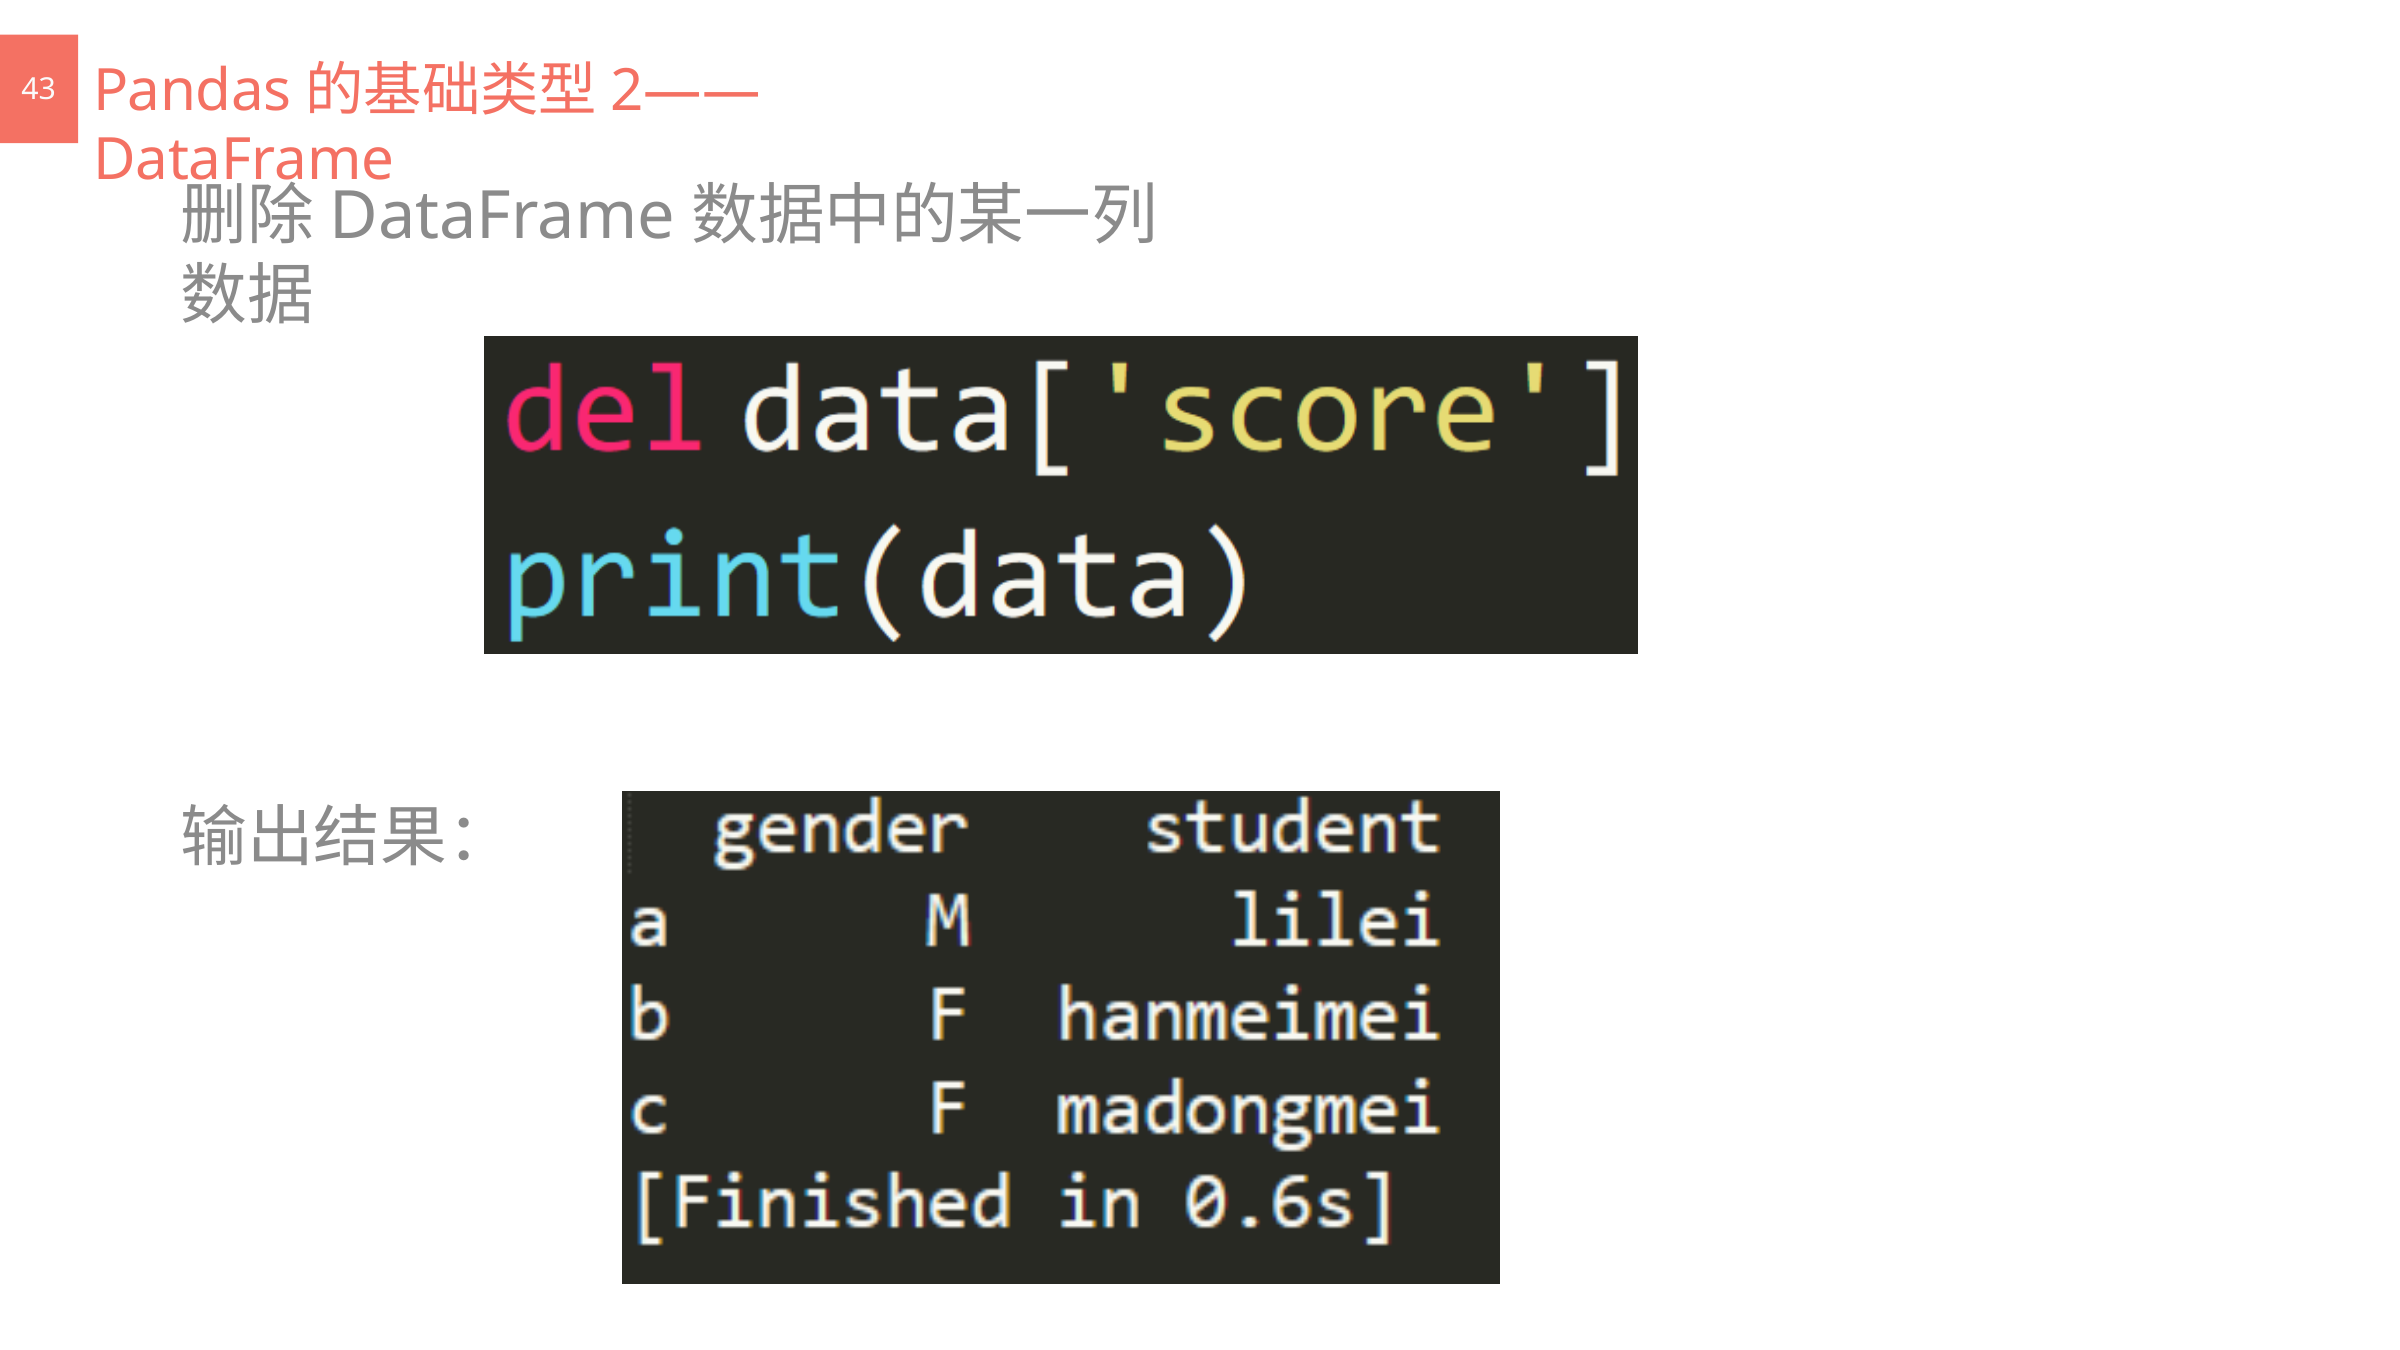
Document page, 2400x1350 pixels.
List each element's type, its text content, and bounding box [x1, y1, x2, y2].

text_box 43 [19, 67, 59, 106]
text_box [484, 336, 1638, 654]
text_box 删除DataFrame数据中的某一列数据 [178, 169, 1216, 332]
text_box Pandas的基础类型2——DataFrame [91, 49, 1051, 192]
picture [622, 791, 1500, 1284]
text_box 输出结果： [178, 791, 620, 874]
text_box [0, 34, 79, 144]
